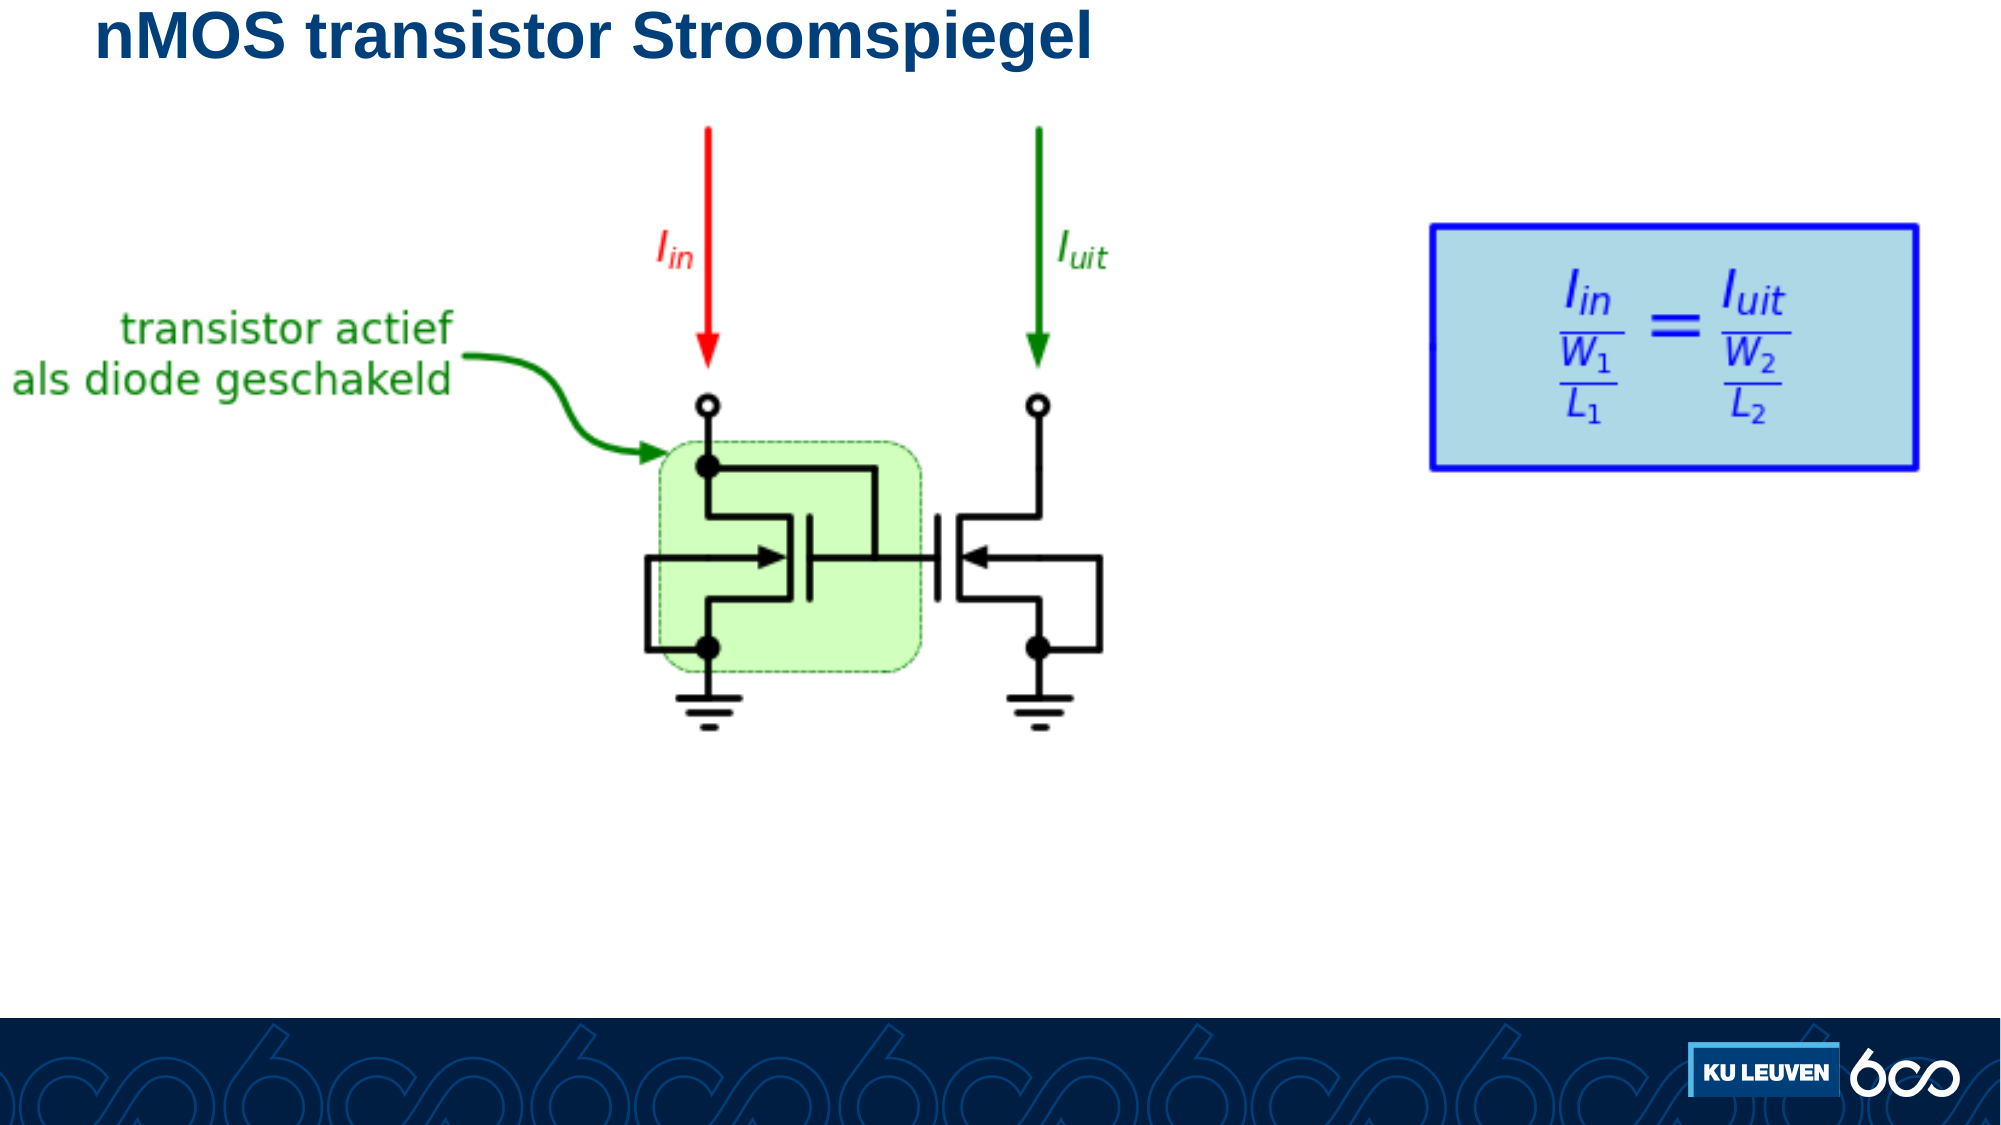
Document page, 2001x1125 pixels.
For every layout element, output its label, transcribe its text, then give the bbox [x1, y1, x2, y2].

picture [0, 88, 2000, 768]
title nMOS transistor Stroomspiegel [94, 0, 1906, 88]
picture [0, 1018, 2001, 1125]
